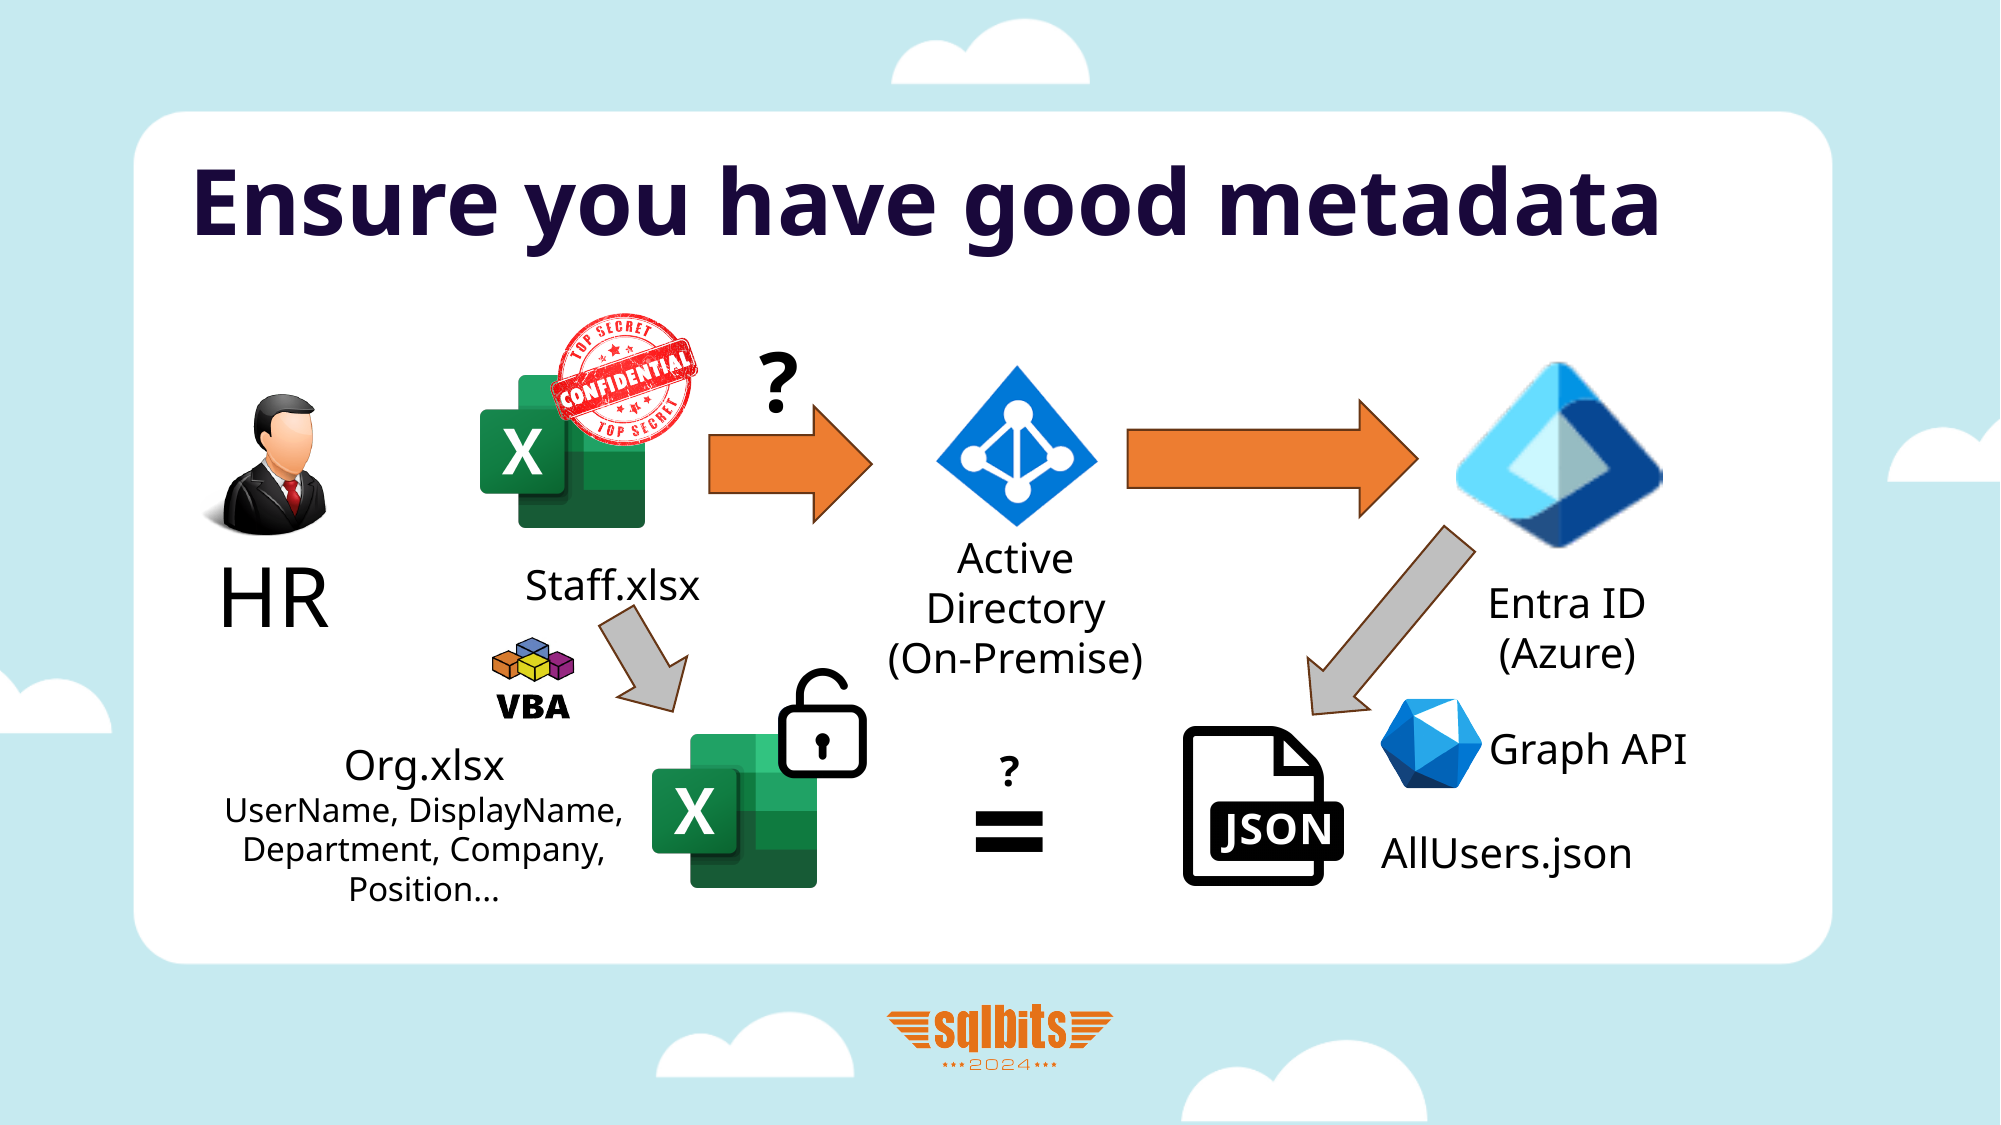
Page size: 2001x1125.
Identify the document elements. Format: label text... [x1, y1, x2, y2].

text_box [1306, 524, 1470, 716]
picture [0, 0, 2000, 1125]
text_box HR [202, 537, 467, 652]
text_box Org.xlsx UserName, DisplayName, Department, Company, Position... [192, 731, 657, 916]
text_box Entra ID (Azure) [1435, 569, 1700, 685]
text_box Graph API [1516, 715, 1721, 780]
text_box AllUsers.json [1344, 819, 1740, 885]
title Ensure you have good metadata [174, 148, 1753, 366]
text_box [597, 604, 689, 713]
text_box [1126, 398, 1420, 520]
text_box [708, 404, 874, 525]
text_box Active Directory (On-Premise) [862, 524, 1169, 690]
text_box ? [744, 321, 814, 437]
text_box = [955, 735, 1064, 916]
text_box Staff.xlsx [480, 551, 745, 617]
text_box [544, 303, 706, 456]
